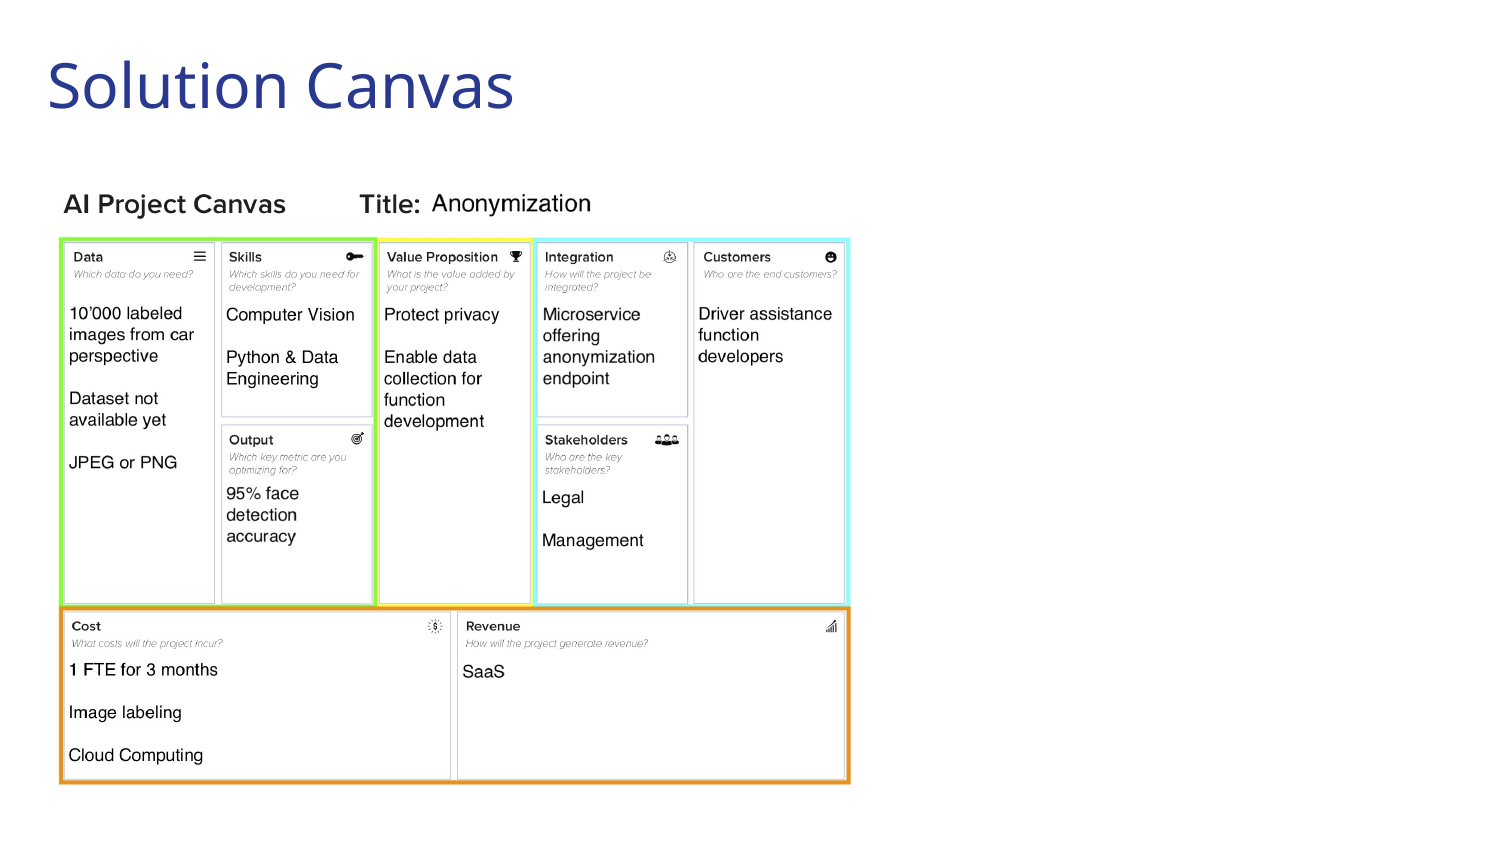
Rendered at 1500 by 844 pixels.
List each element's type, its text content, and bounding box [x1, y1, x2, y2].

title Solution Canvas [32, 30, 1431, 131]
picture [24, 155, 884, 819]
